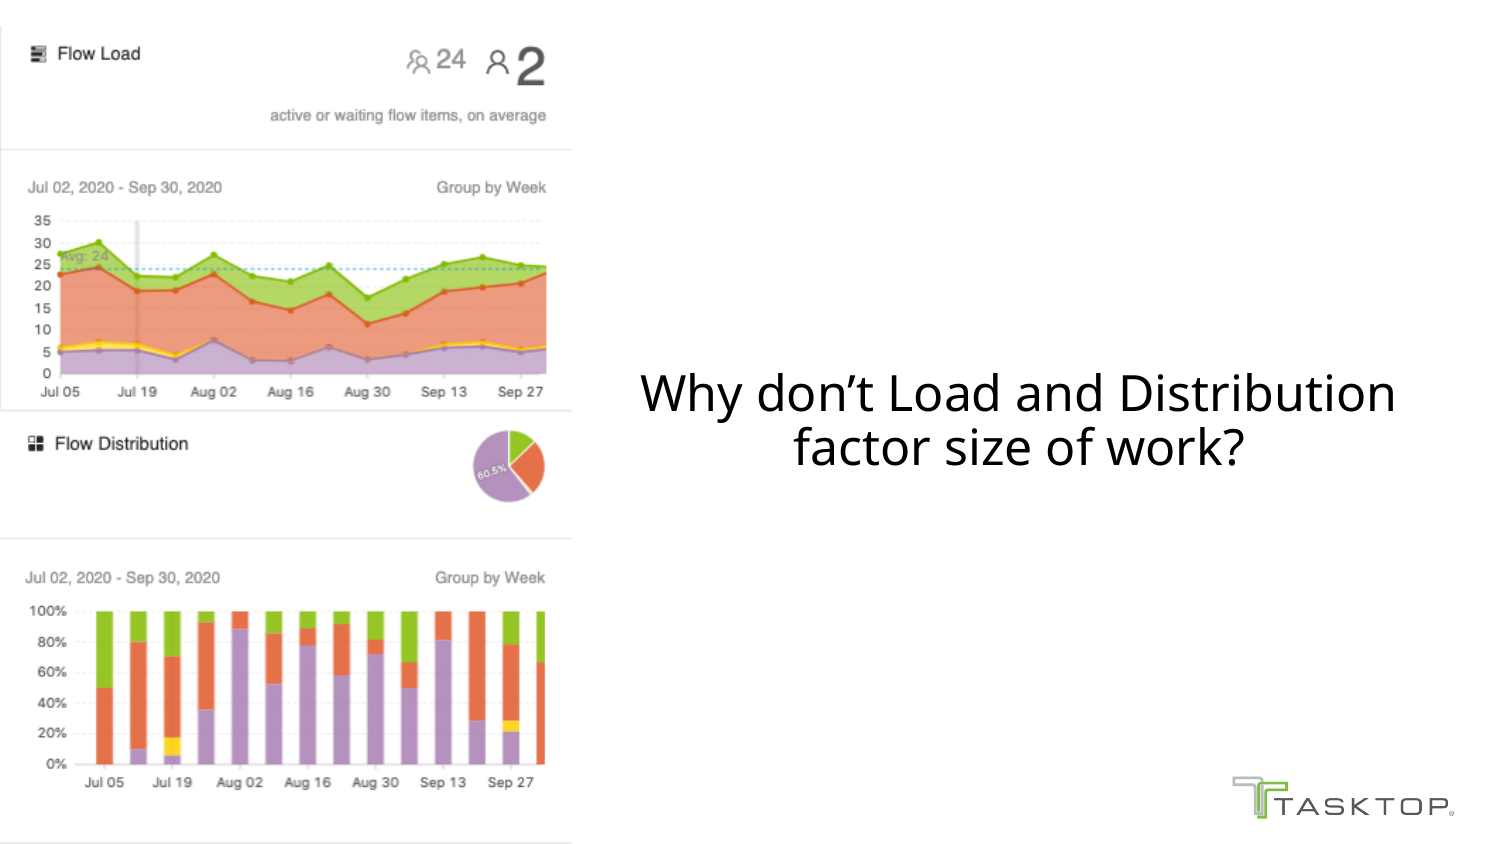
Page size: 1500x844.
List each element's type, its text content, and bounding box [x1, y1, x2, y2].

picture [0, 26, 572, 844]
list Why don’t Load and Distribution factor size of work? [602, 83, 1435, 761]
picture [1211, 737, 1471, 844]
